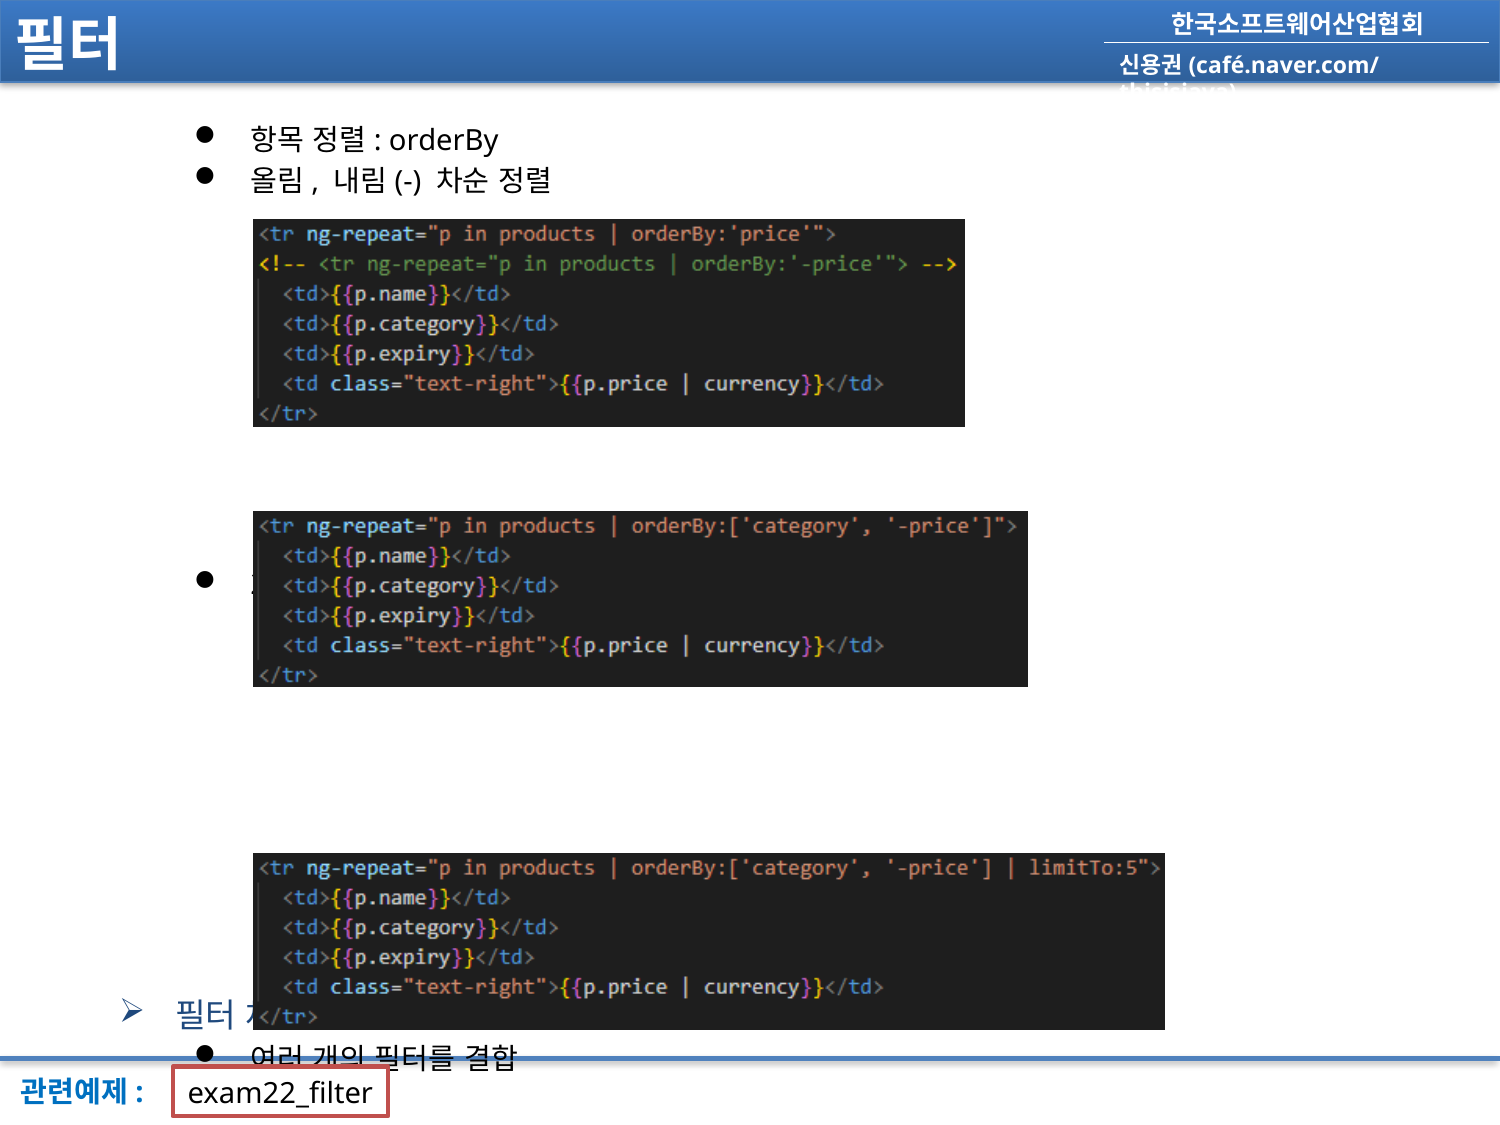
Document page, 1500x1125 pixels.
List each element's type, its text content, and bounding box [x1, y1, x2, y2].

list 항목 정렬: orderBy 올림, 내림(-) 차순 정렬 2차 정렬 필터 체인 여러 개의 필터를 결합 [29, 113, 1471, 1035]
picture [253, 853, 1165, 1031]
picture [253, 511, 1028, 688]
title 필터 [0, 0, 1500, 82]
text_box exam22_filter [171, 1064, 390, 1118]
picture [253, 219, 965, 427]
